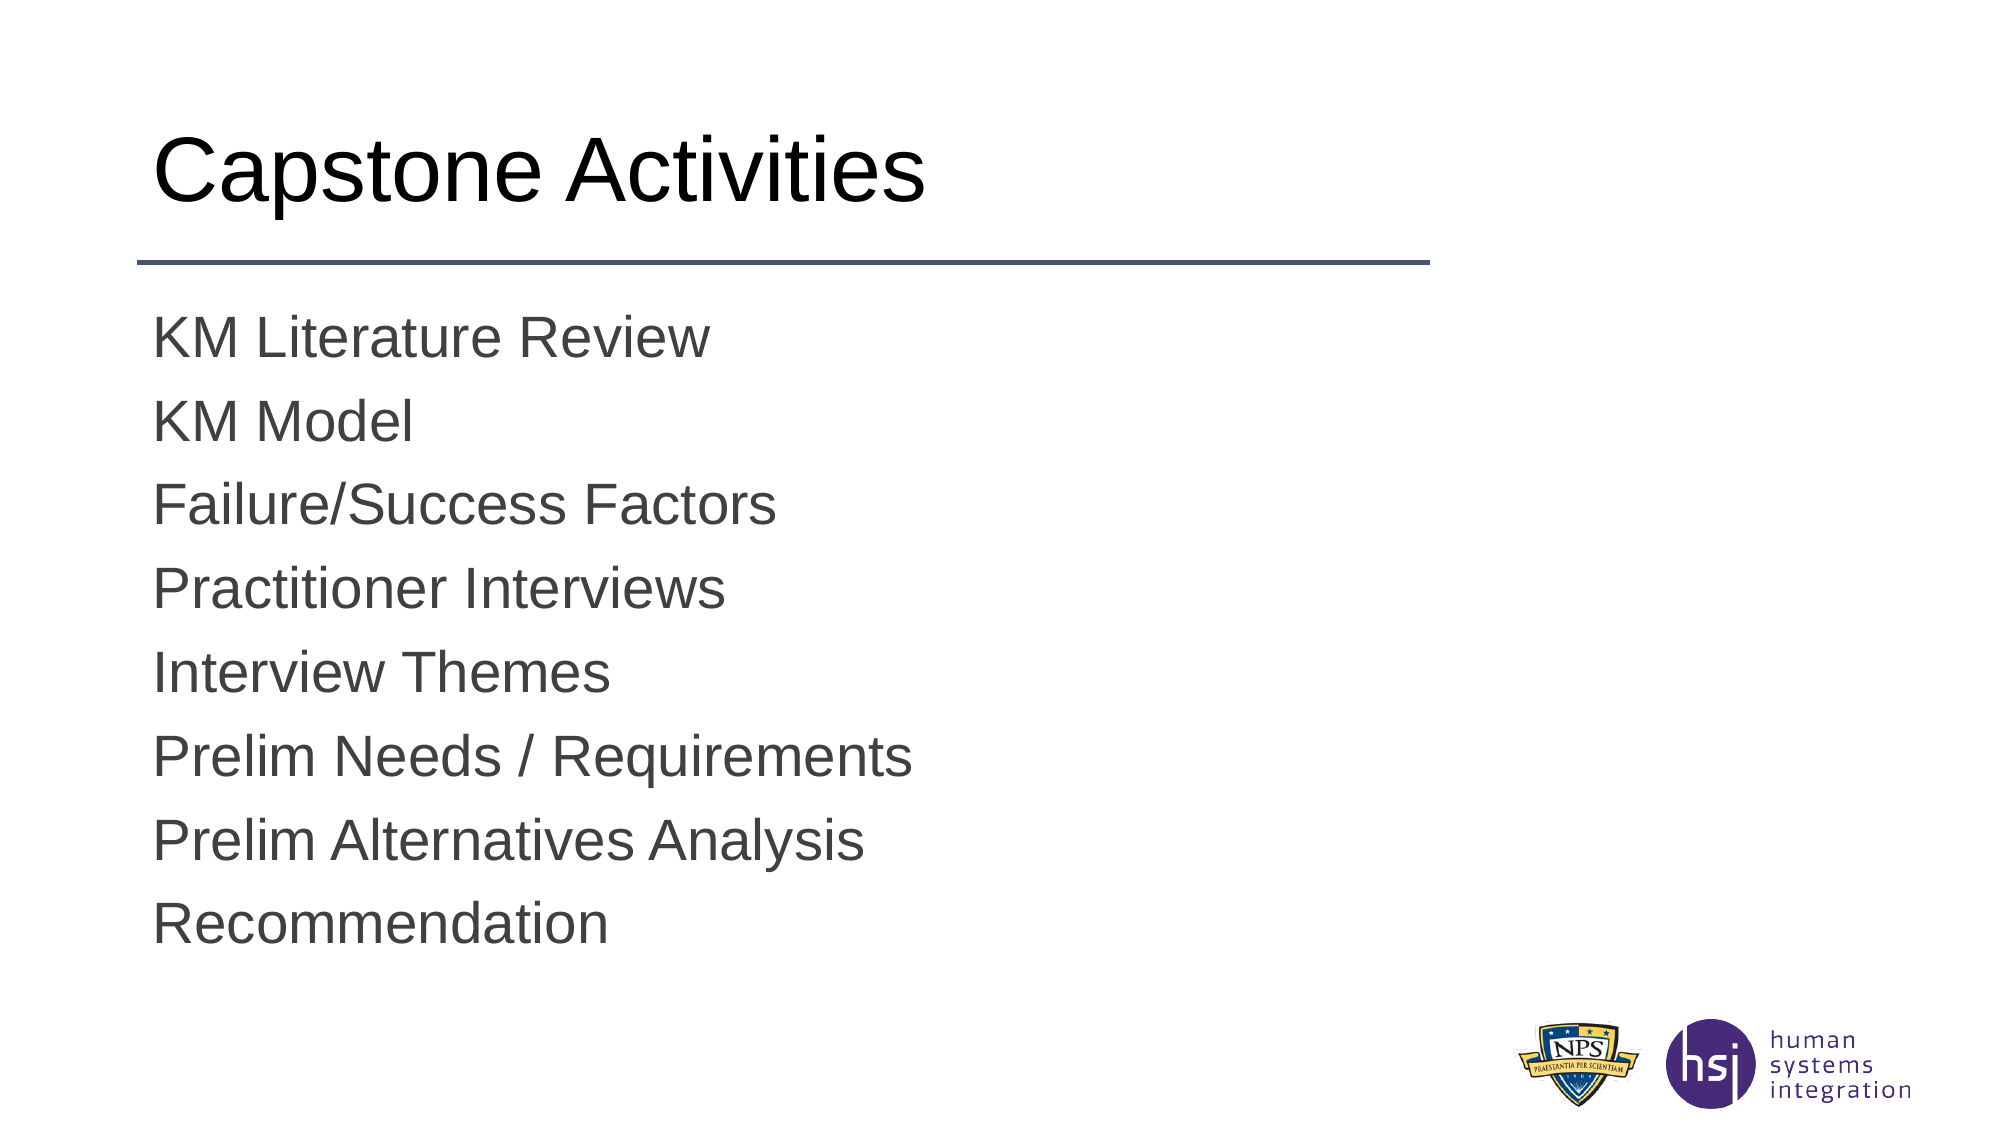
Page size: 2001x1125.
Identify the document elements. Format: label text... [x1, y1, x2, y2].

list KM Literature Review KM Model Failure/Success Factors Practitioner Interviews Interview Themes Prelim Needs / Requirements Prelim Alternatives Analysis Recommendation [137, 299, 1413, 1014]
picture [1666, 1019, 1910, 1109]
picture [1511, 1019, 1646, 1111]
title Capstone Activities [137, 99, 1431, 245]
